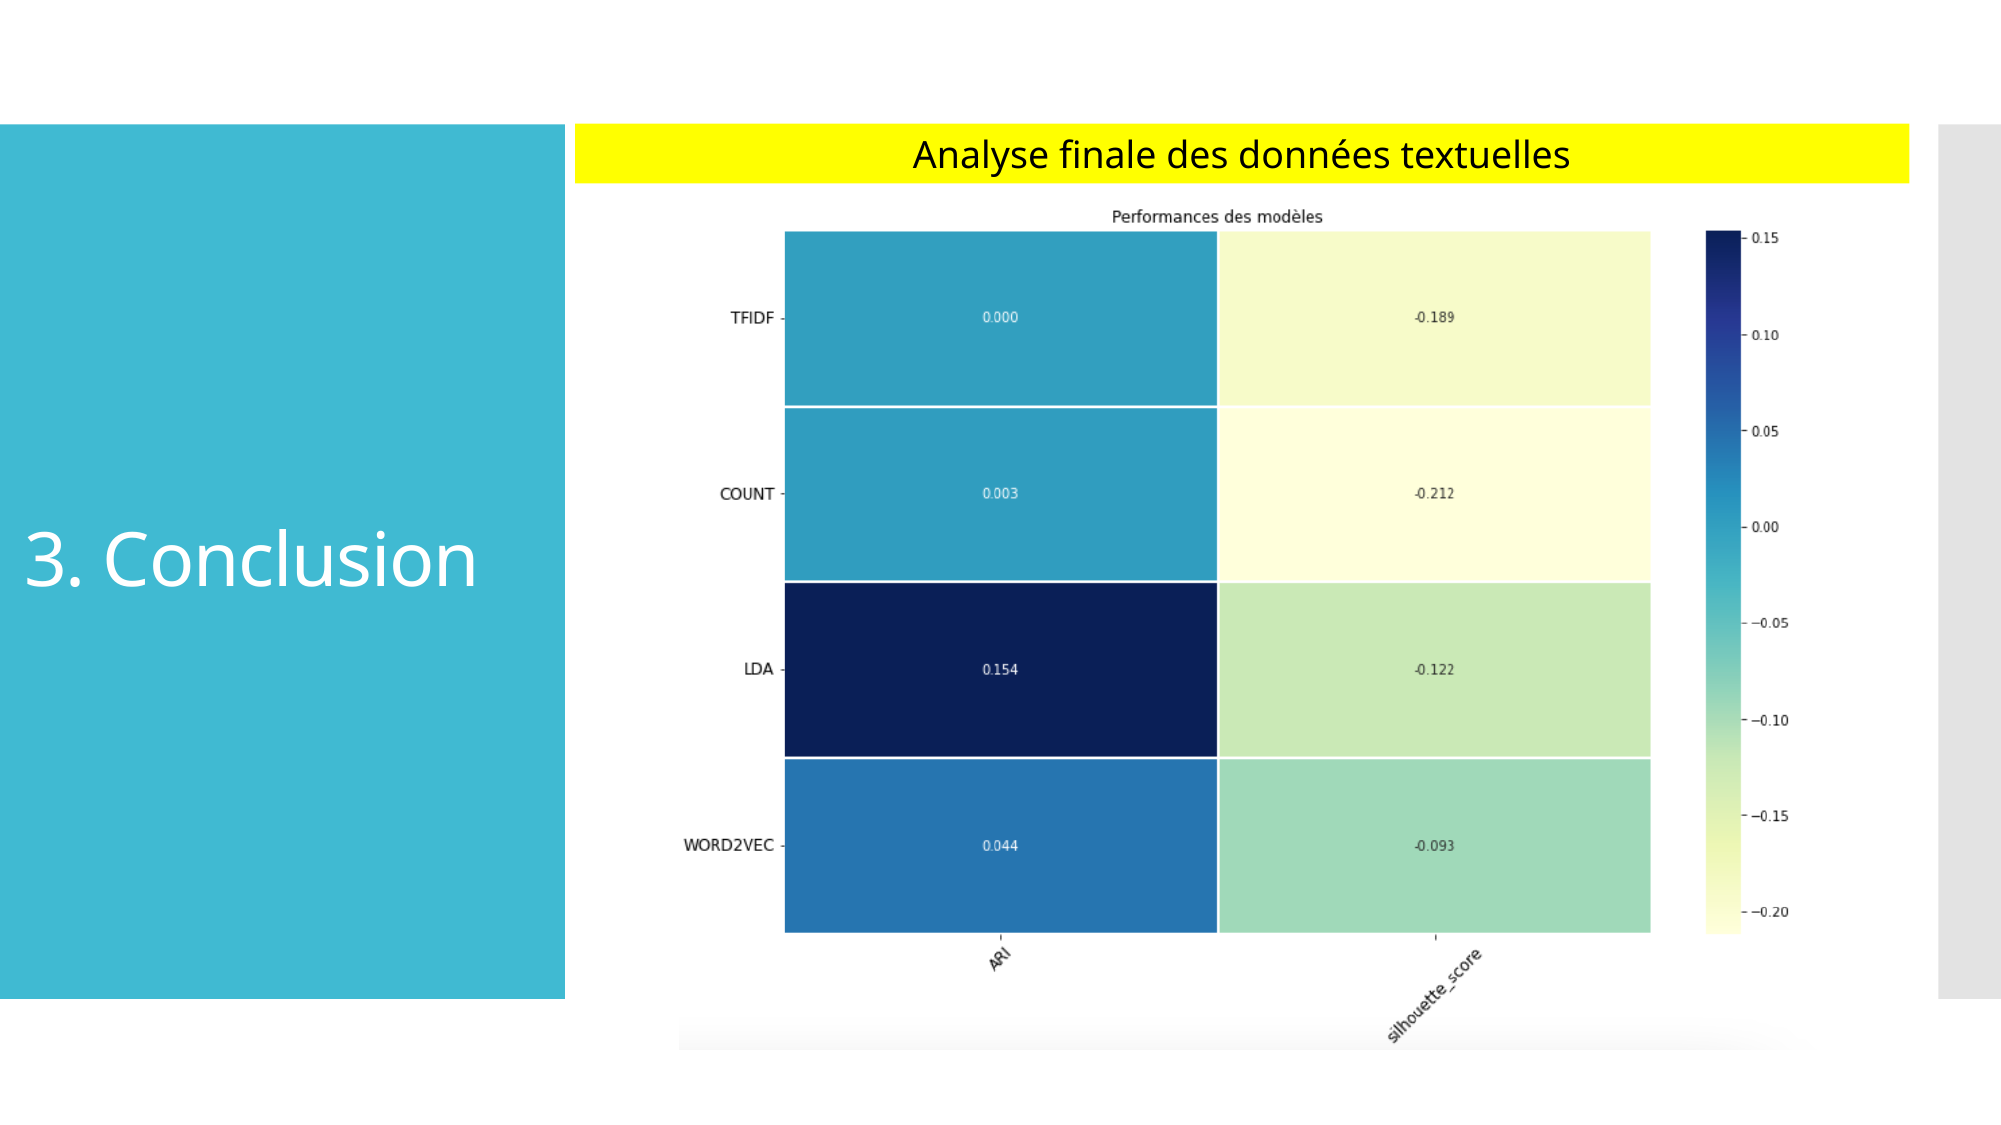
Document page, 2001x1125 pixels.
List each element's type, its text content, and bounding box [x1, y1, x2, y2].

picture [679, 196, 1836, 1050]
text_box Analyse finale des données textuelles [575, 123, 1910, 184]
title 3. Conclusion [9, 184, 557, 940]
